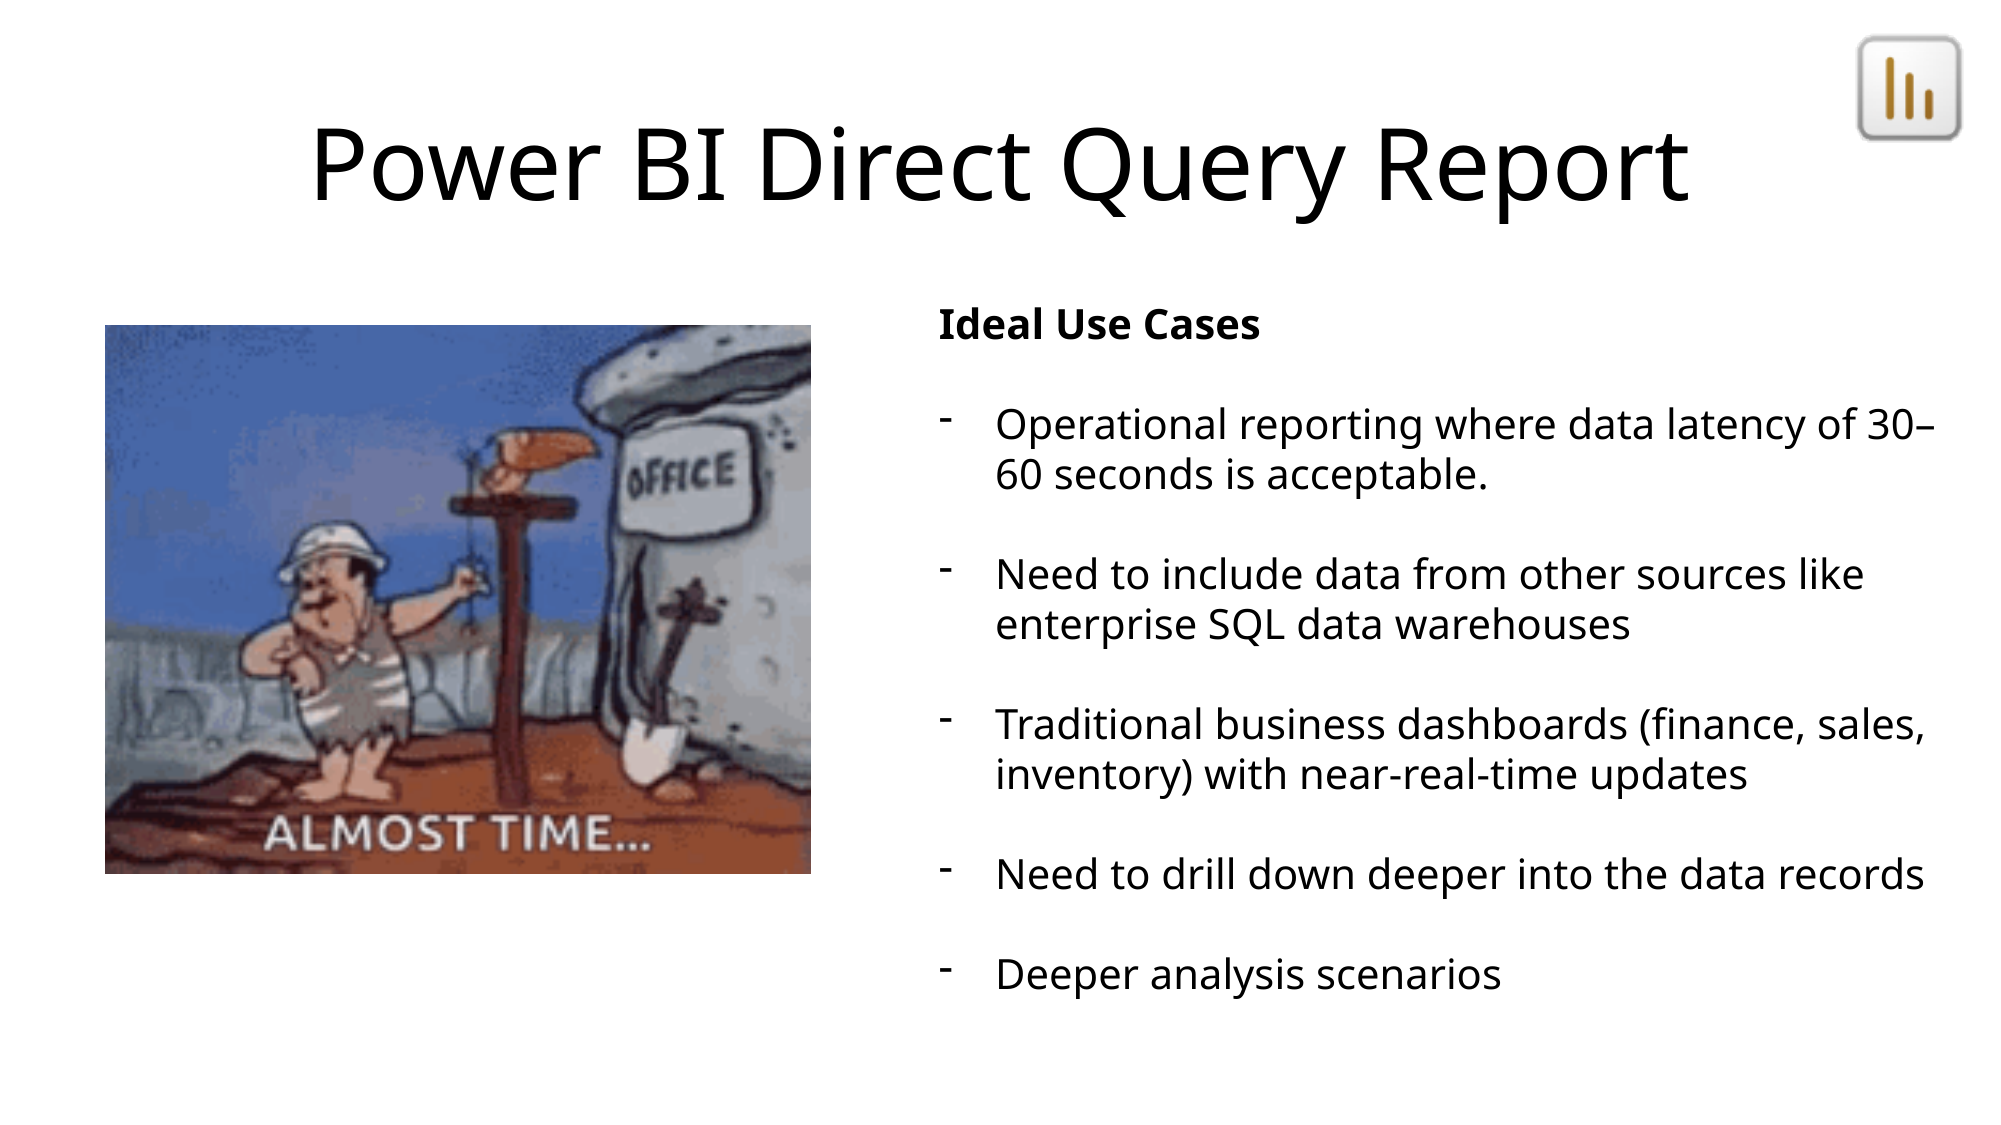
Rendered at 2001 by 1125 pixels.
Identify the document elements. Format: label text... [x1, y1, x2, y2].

text_box Ideal Use Cases Operational reporting where data latency of 30–60 seconds is acceptable. Need to include data from other sources like enterprise SQL data warehouses Traditional business dashboards (finance, sales, inventory) with near-real-time updates Need to drill down deeper into the data records Deeper analysis scenarios [924, 290, 1974, 1056]
picture [105, 325, 811, 874]
picture [1833, 11, 1985, 156]
title Power BI Direct Query Report [0, 59, 2000, 278]
